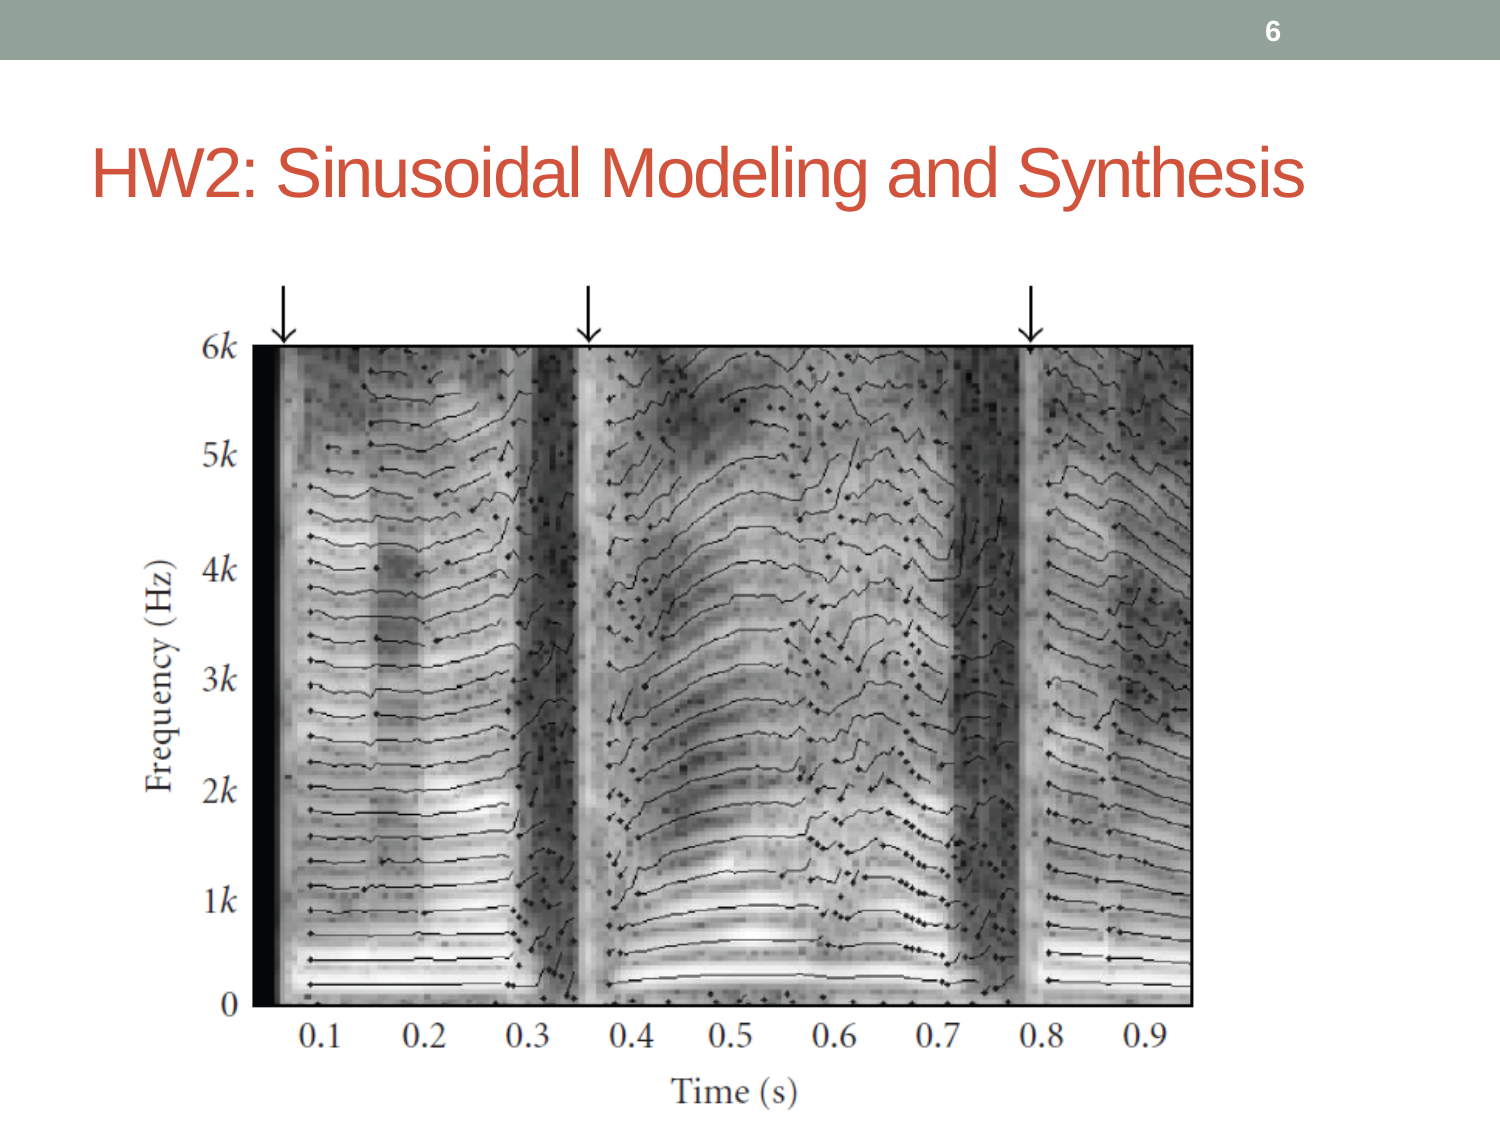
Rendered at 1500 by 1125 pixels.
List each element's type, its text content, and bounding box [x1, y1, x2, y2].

title HW2: Sinusoidal Modeling and Synthesis [75, 87, 1425, 247]
slide_number 6 [1250, 3, 1425, 57]
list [0, 249, 1426, 1125]
